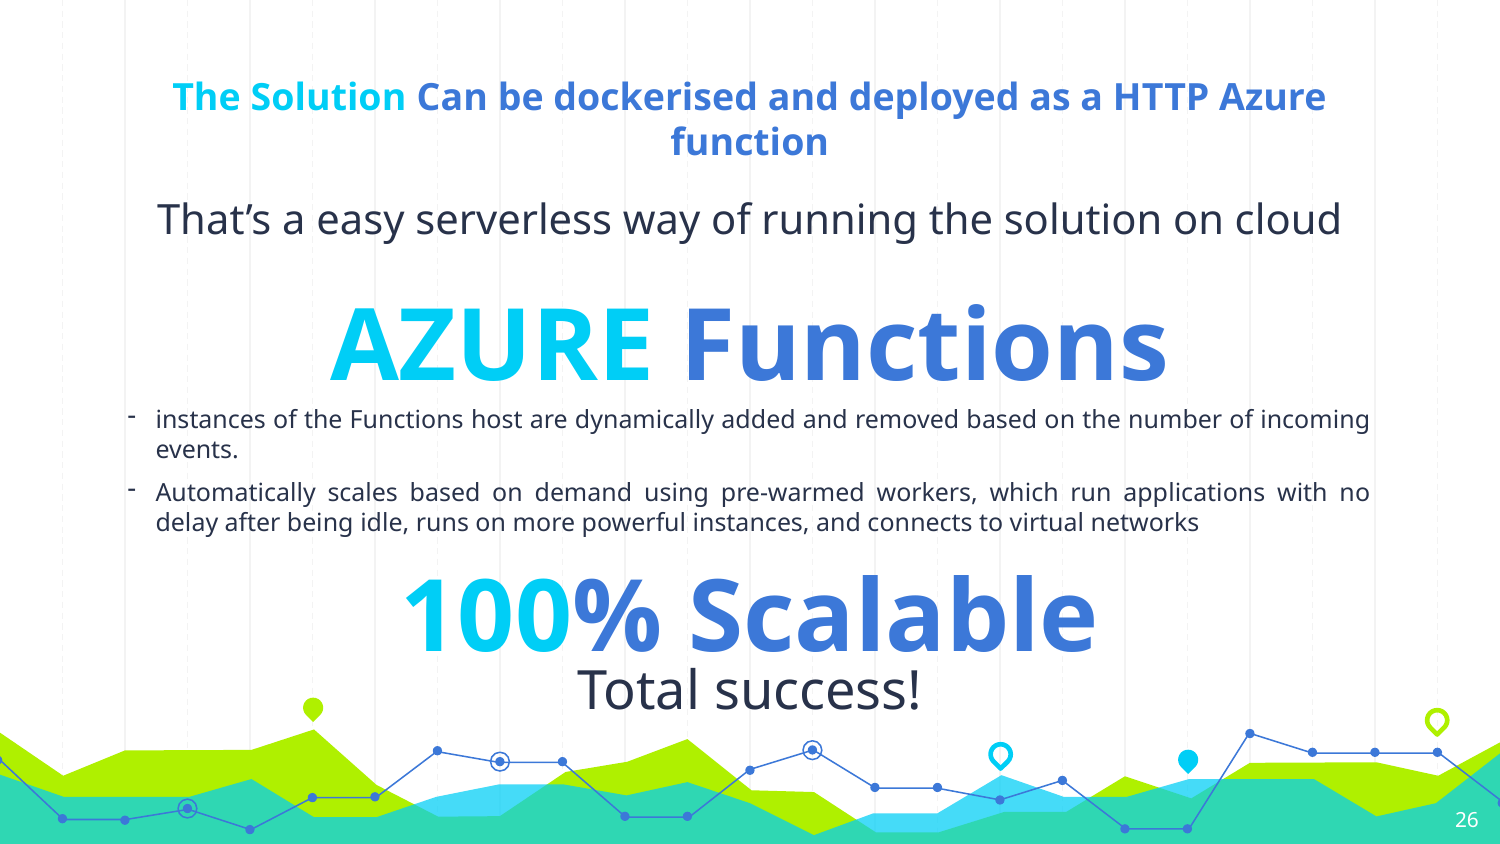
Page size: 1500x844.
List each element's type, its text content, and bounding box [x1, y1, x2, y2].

title The Solution Can be dockerised and deployed as a HTTP Azure function [112, 114, 1388, 178]
title AZURE Functions [112, 269, 1388, 388]
title 100% Scalable [112, 539, 1388, 640]
subtitle instances of the Functions host are dynamically added and removed based on the number of incoming events. Automatically scales based on demand using pre-warmed workers, which run applications with no delay after being idle, runs on more powerful instances, and connects to virtual networks [112, 388, 1388, 538]
slide_number 26 [1403, 791, 1494, 844]
subtitle That’s a easy serverless way of running the solution on cloud [112, 178, 1388, 269]
subtitle Total success! [112, 640, 1388, 731]
